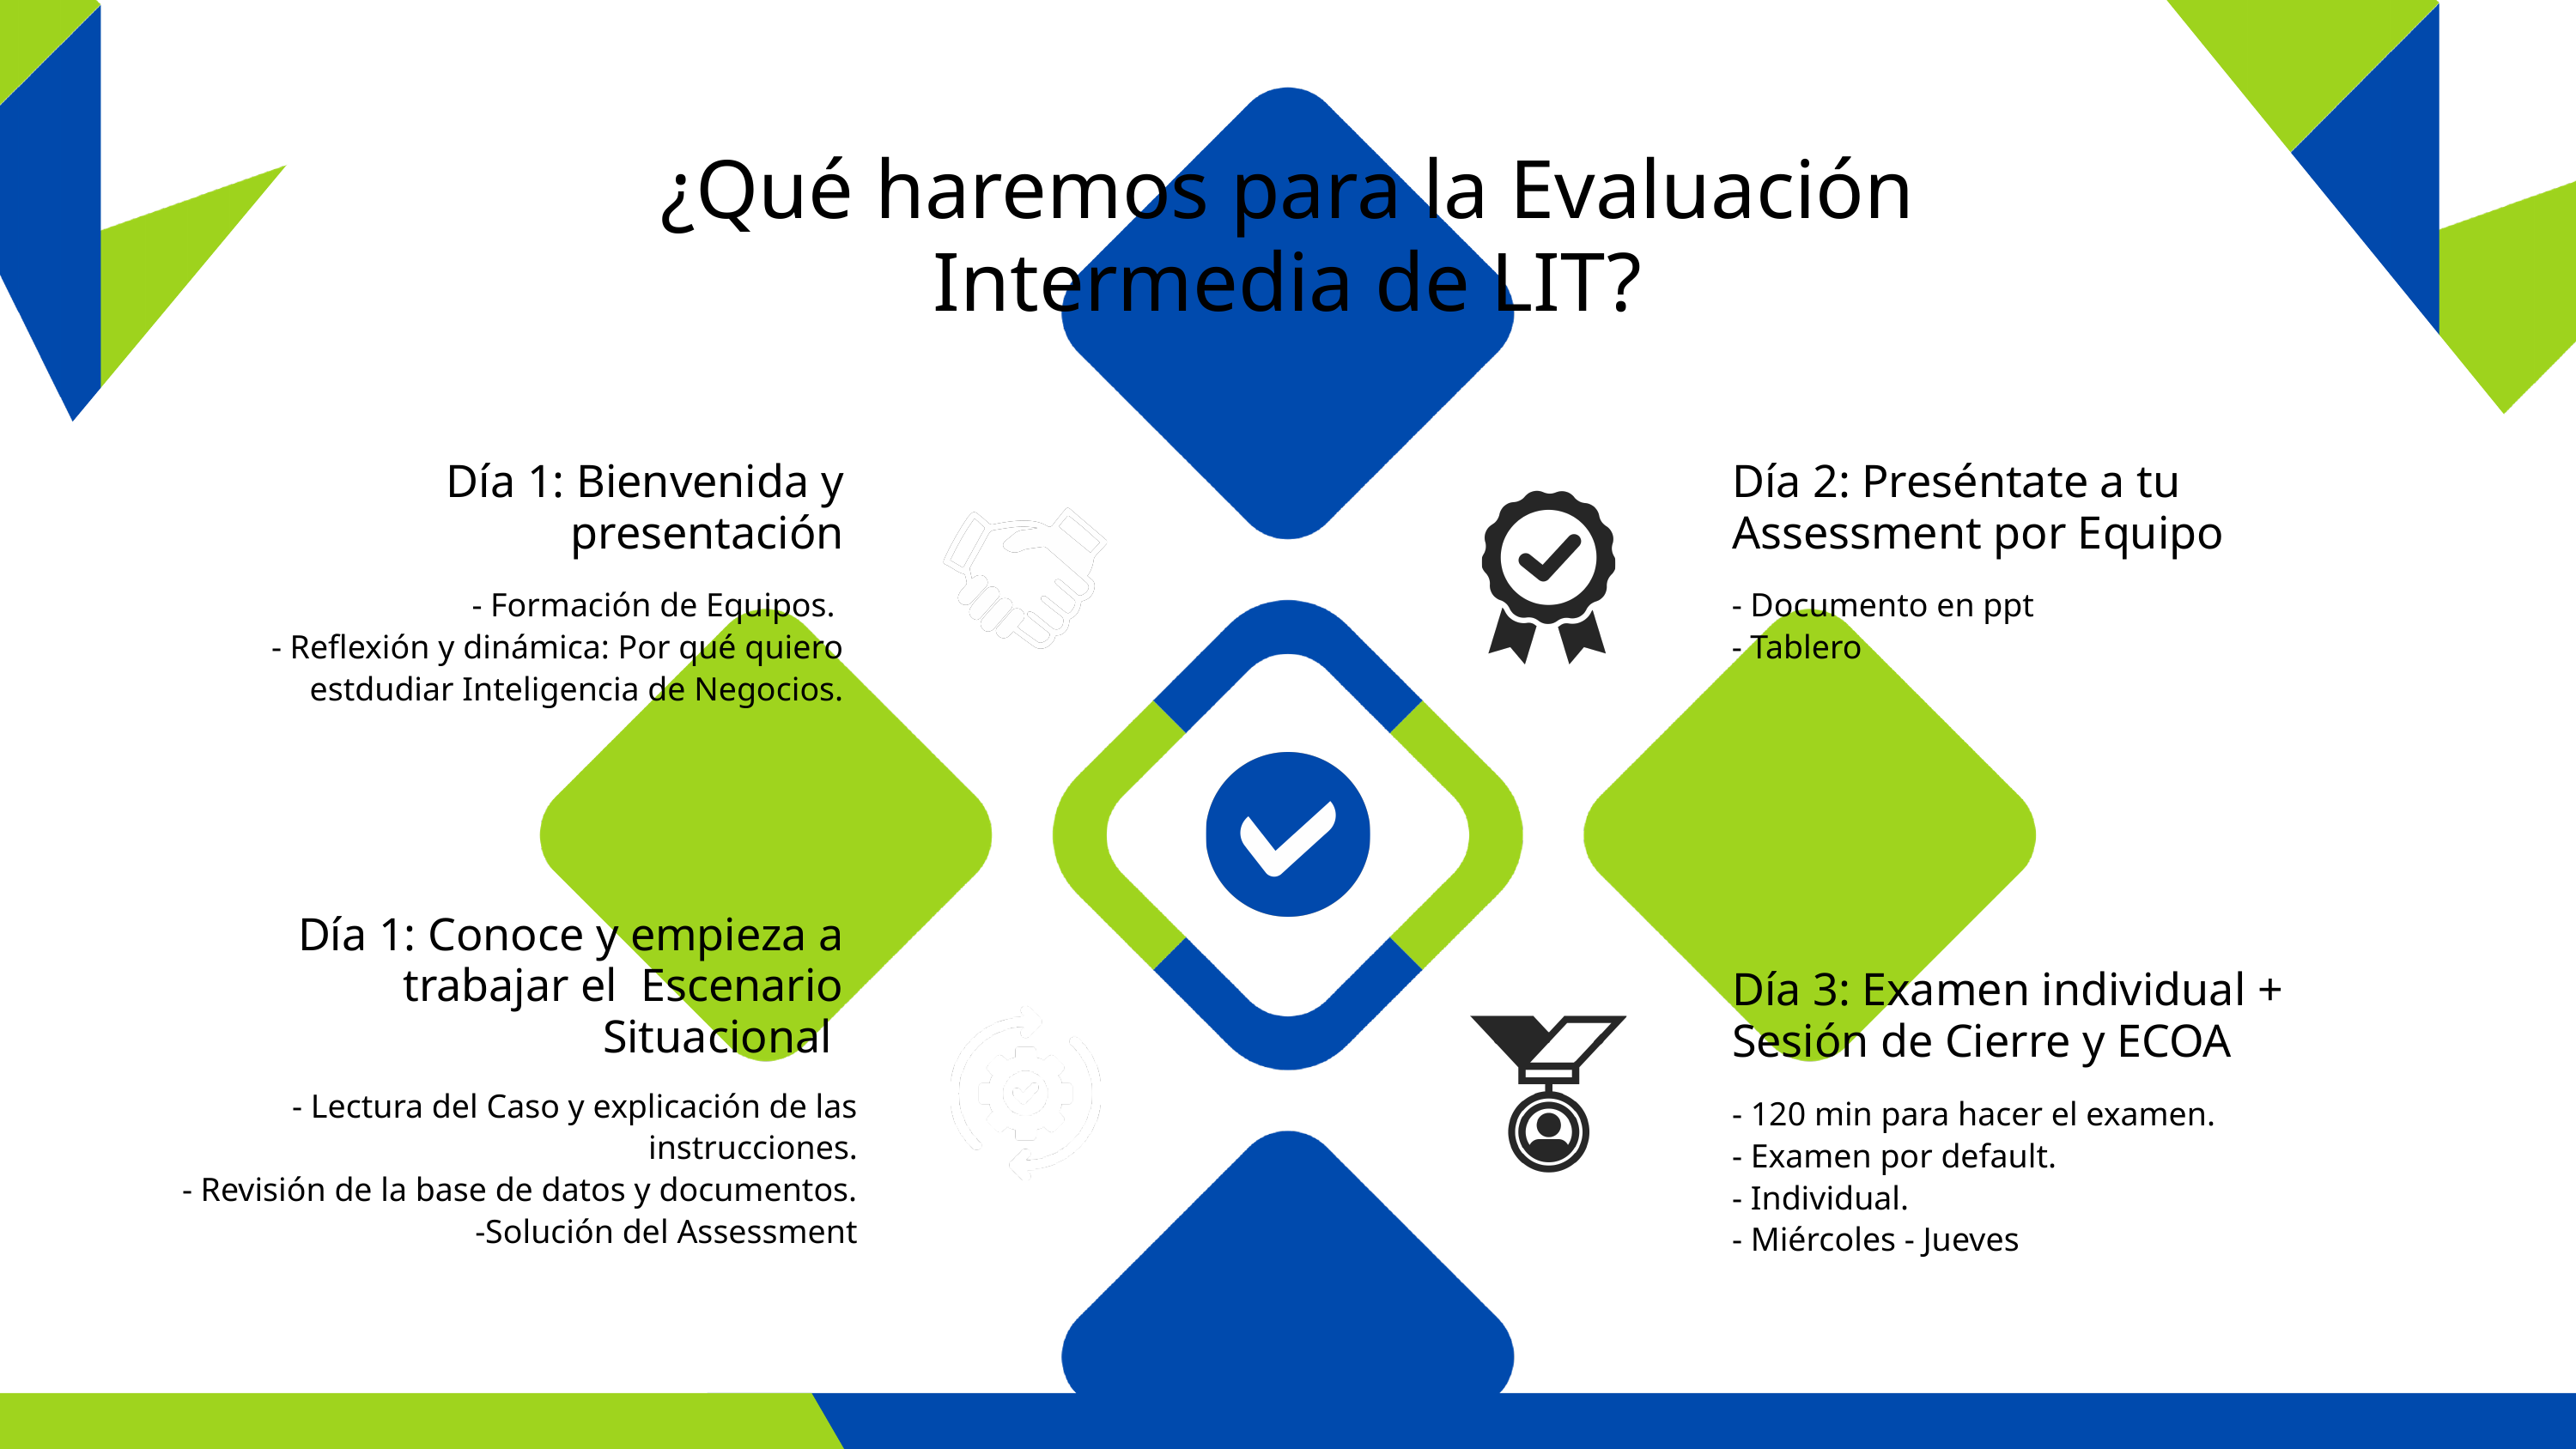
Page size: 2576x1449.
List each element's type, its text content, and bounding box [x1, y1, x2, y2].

text_box [950, 1005, 1102, 1181]
text_box [1211, 64, 1365, 142]
text_box Día 1: Conoce y empieza a trabajar el Escenario Situacional [192, 907, 844, 1063]
text_box Día 3: Examen individual + Sesión de Cierre y ECOA [1732, 963, 2330, 1067]
text_box [943, 507, 1108, 649]
text_box [1206, 752, 1370, 917]
text_box - Lectura del Caso y explicación de las instrucciones. - Revisión de la base de datos y documentos. -Solución del Assessment [85, 1082, 859, 1250]
text_box [1481, 489, 1616, 664]
text_box ¿Qué haremos para la Evaluación Intermedia de LIT? [660, 142, 1916, 328]
text_box Día 2: Preséntate a tu Assessment por Equipo [1732, 454, 2330, 558]
text_box [1470, 1016, 1627, 1173]
text_box - 120 min para hacer el examen. - Examen por default. - Individual. - Miércoles - Jueves [1732, 1090, 2432, 1258]
text_box [517, 328, 2058, 1391]
text_box - Formación de Equipos. - Reflexión y dinámica: Por qué quiero estdudiar Inteligencia de Negocios. [124, 581, 844, 707]
text_box Día 1: Bienvenida y presentación [315, 454, 844, 558]
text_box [902, 1392, 2576, 1449]
text_box - Documento en ppt - Tablero [1731, 581, 2431, 666]
text_box [2166, 0, 2576, 479]
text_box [0, 1392, 900, 1449]
text_box [0, 0, 424, 479]
